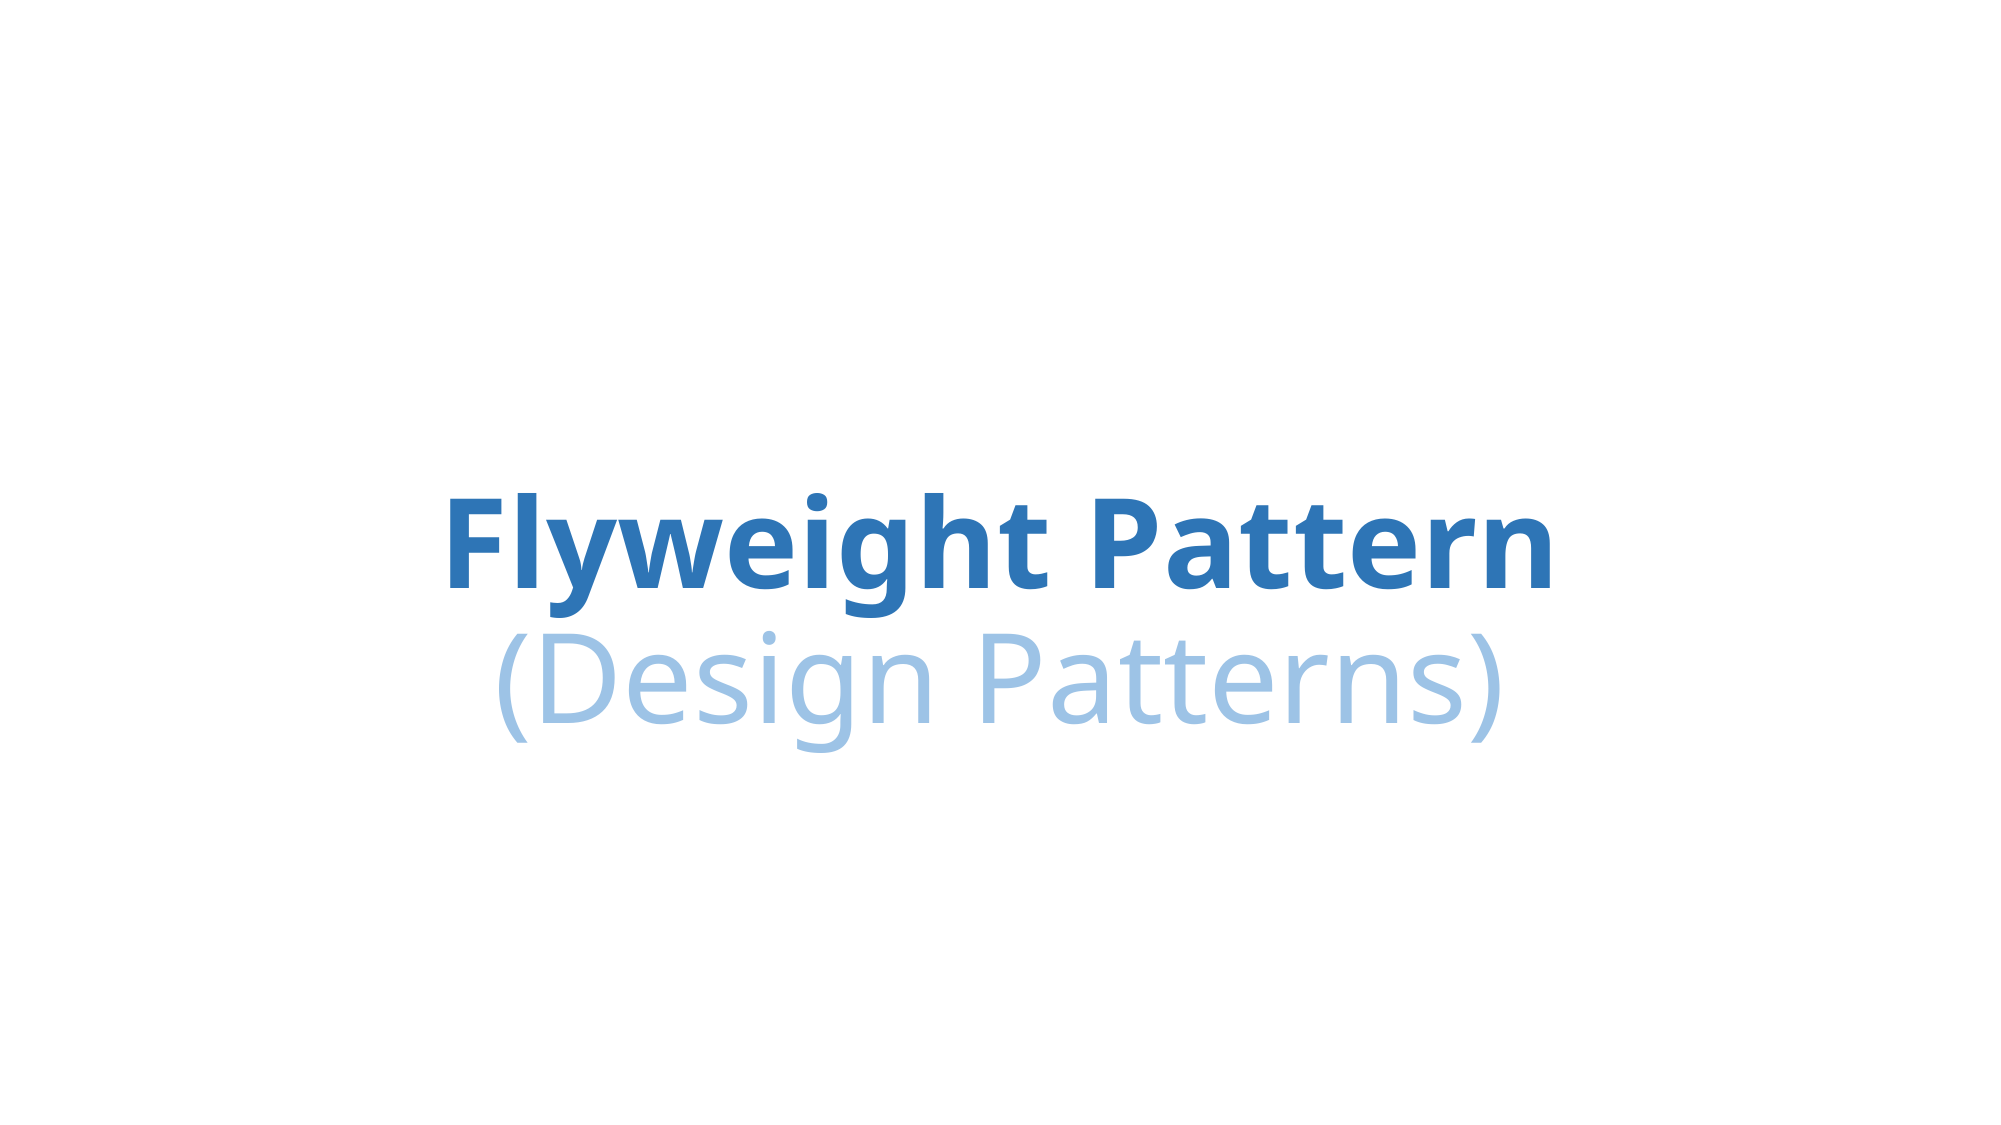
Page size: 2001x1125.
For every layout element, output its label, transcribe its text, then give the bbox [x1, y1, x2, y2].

title Flyweight Pattern (Design Patterns) [211, 366, 1789, 759]
